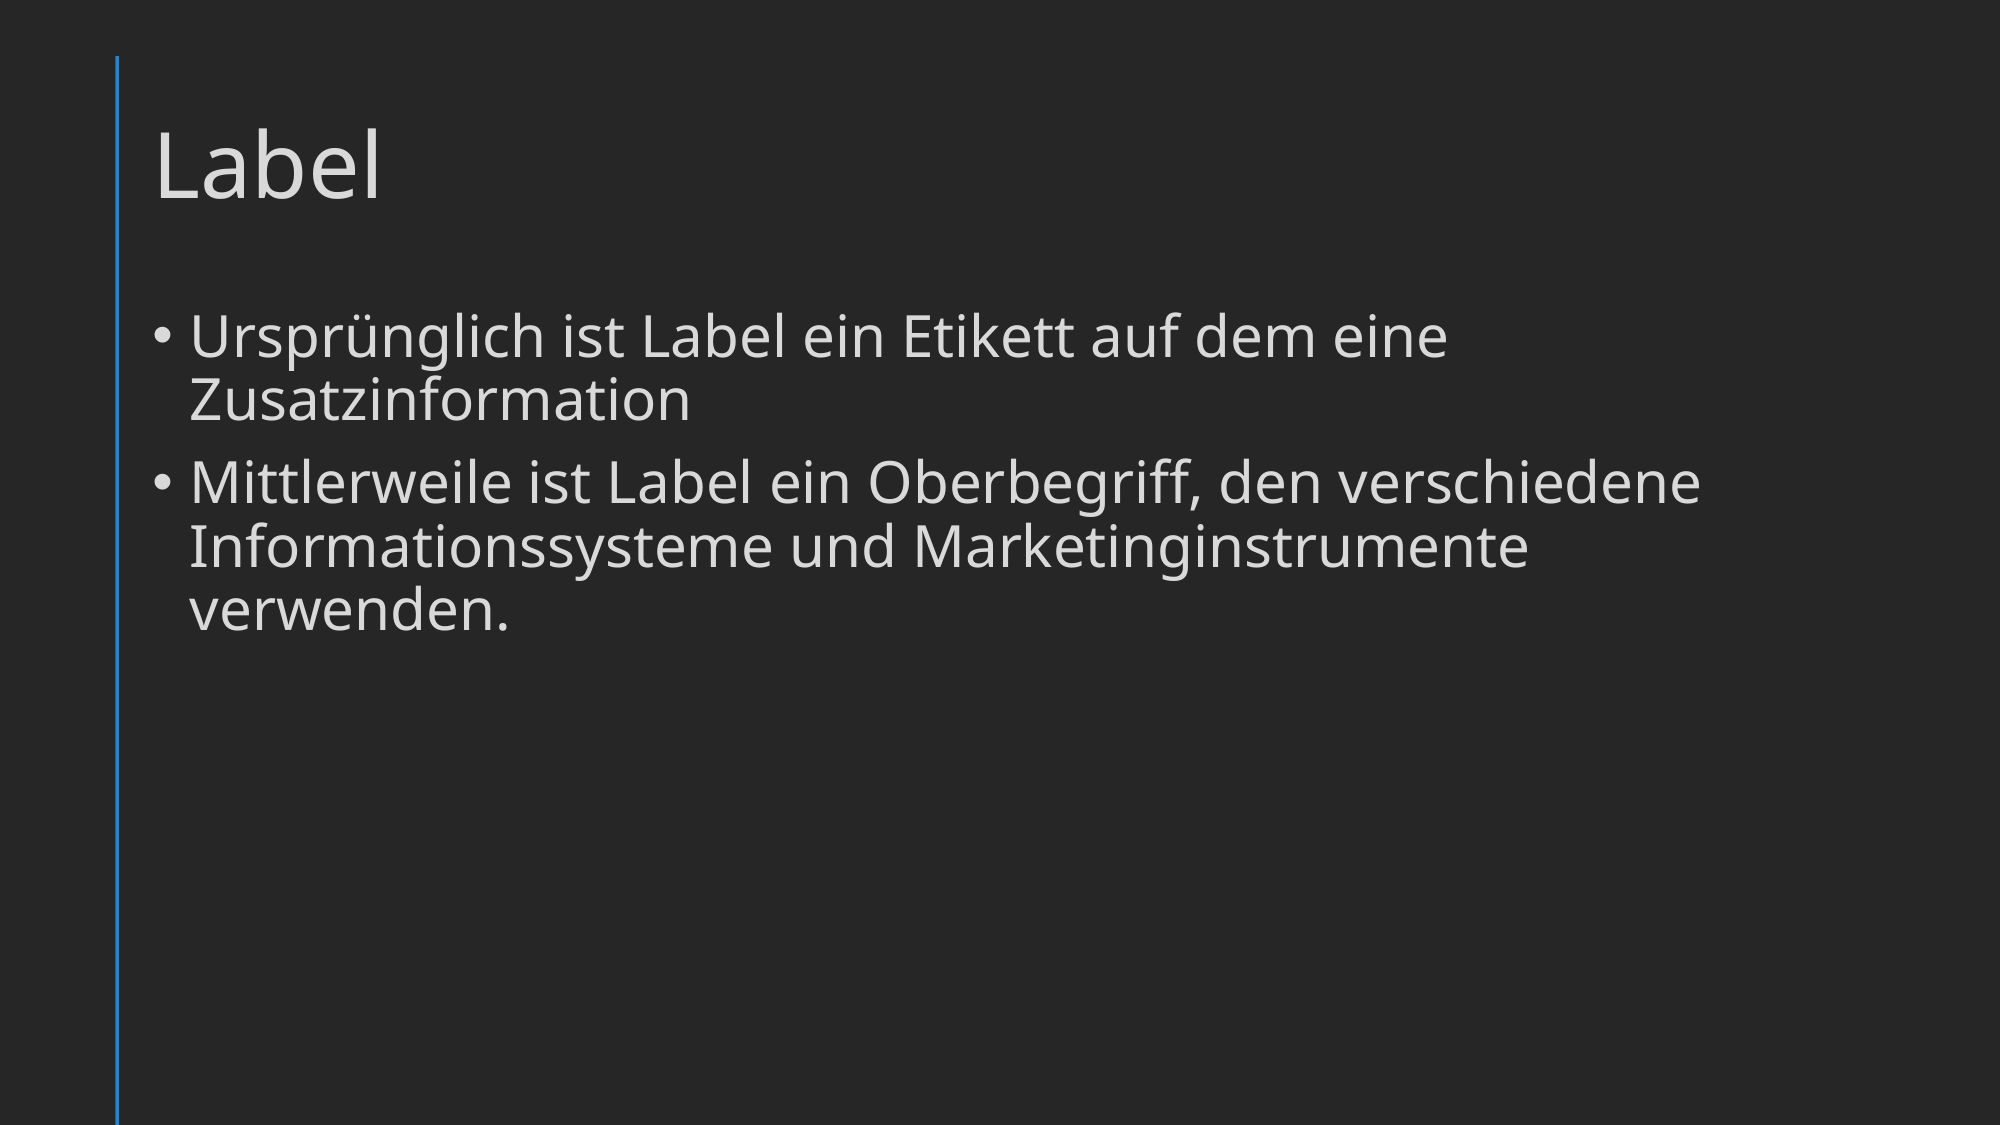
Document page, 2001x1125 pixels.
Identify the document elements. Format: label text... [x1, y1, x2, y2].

list Ursprünglich ist Label ein Etikett auf dem eine Zusatzinformation Mittlerweile ist Label ein Oberbegriff, den verschiedene Informationssysteme und Marketinginstrumente verwenden. [137, 299, 1863, 1014]
title Label [137, 59, 1863, 278]
